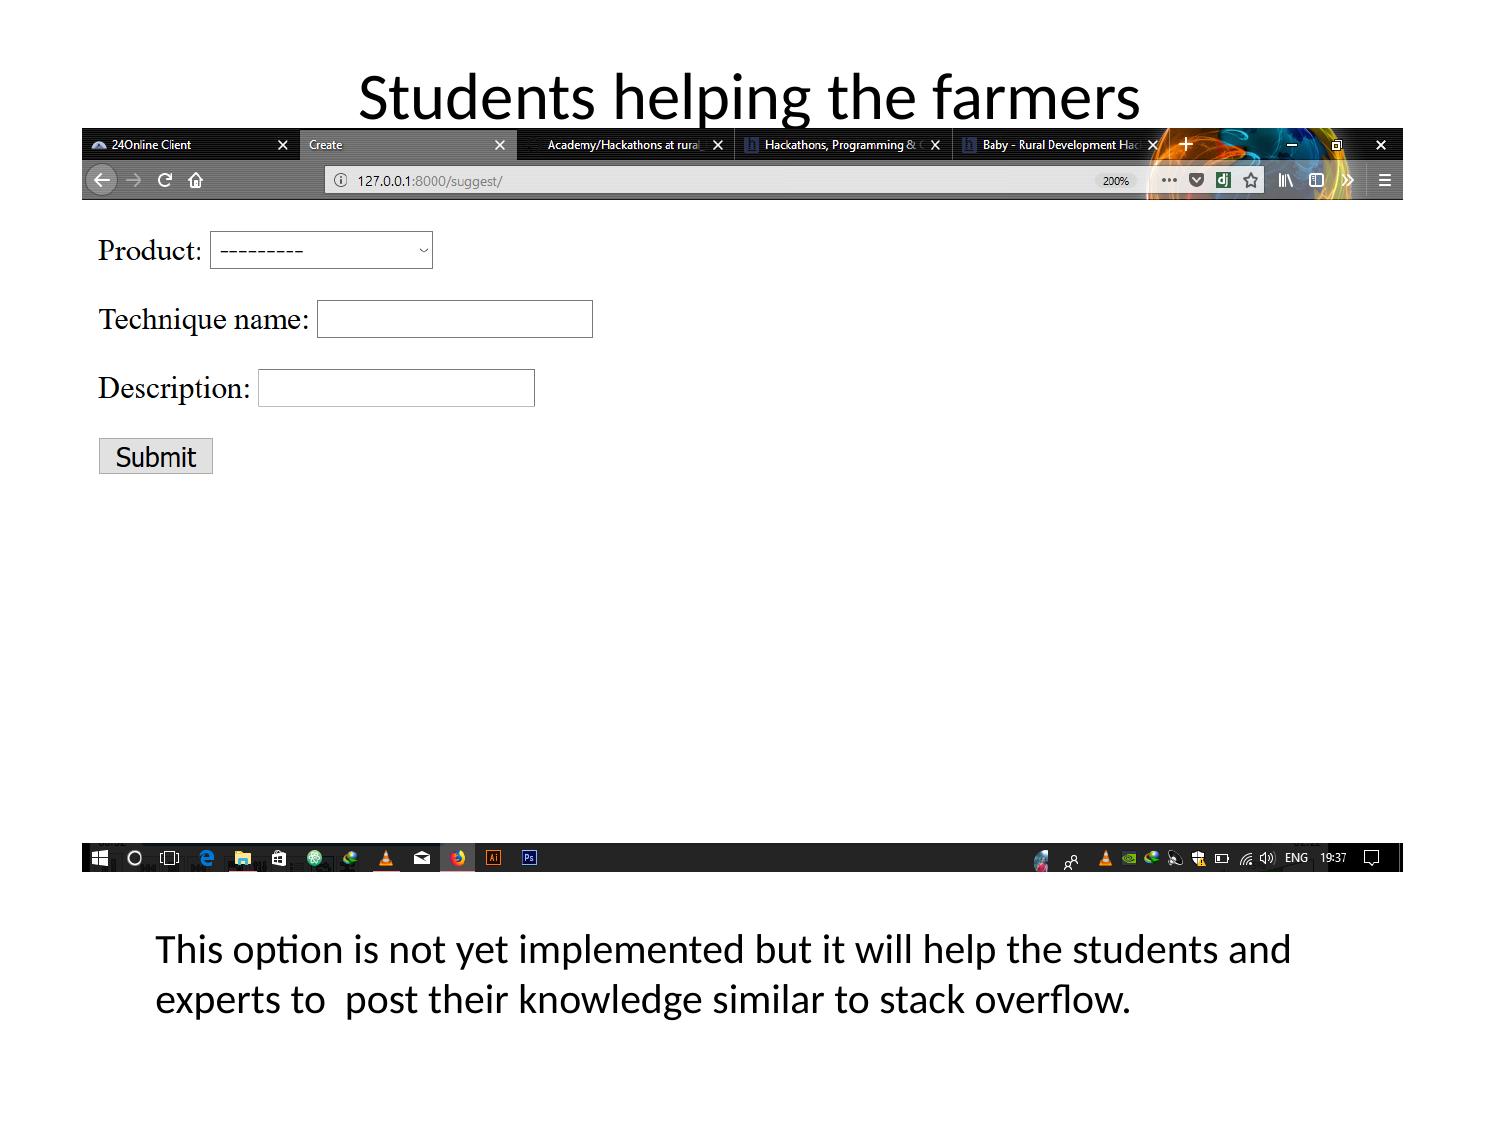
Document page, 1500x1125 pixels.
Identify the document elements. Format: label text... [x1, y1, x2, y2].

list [81, 128, 1403, 872]
text_box This option is not yet implemented but it will help the students and experts to post their knowledge similar to stack overflow. [140, 913, 1395, 1029]
title Students helping the farmers [75, 45, 1425, 141]
